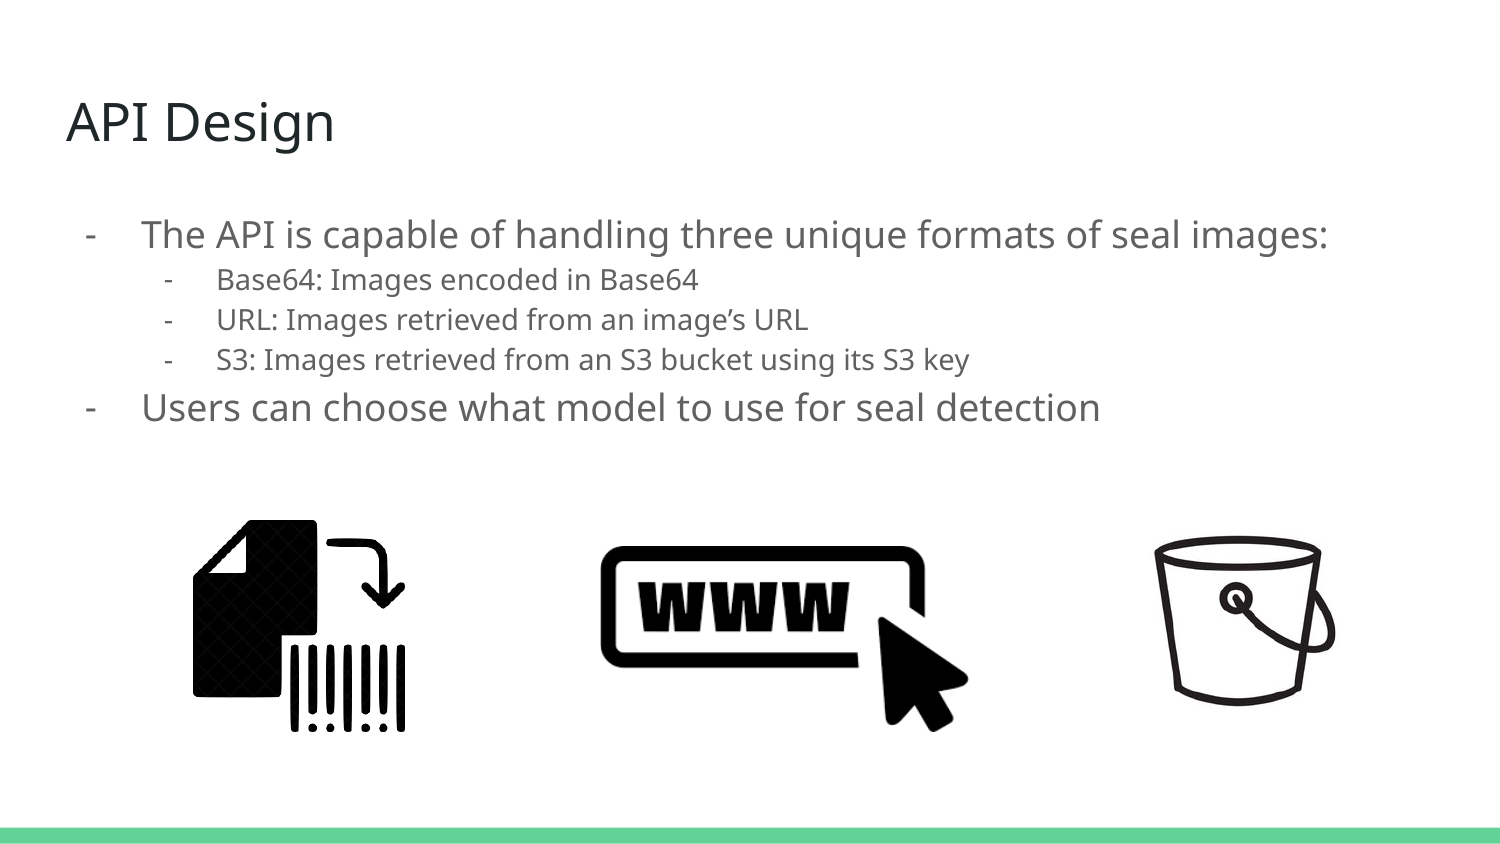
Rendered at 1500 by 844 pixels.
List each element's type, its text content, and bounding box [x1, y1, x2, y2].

title API Design [51, 72, 1449, 167]
picture [600, 546, 969, 732]
list The API is capable of handling three unique formats of seal images: Base64: Images encoded in Base64 URL: Images retrieved from an image’s URL S3: Images retrieved from an S3 bucket using its S3 key Users can choose what model to use for seal detection [51, 189, 1449, 750]
picture [1073, 449, 1416, 792]
picture [193, 519, 406, 732]
